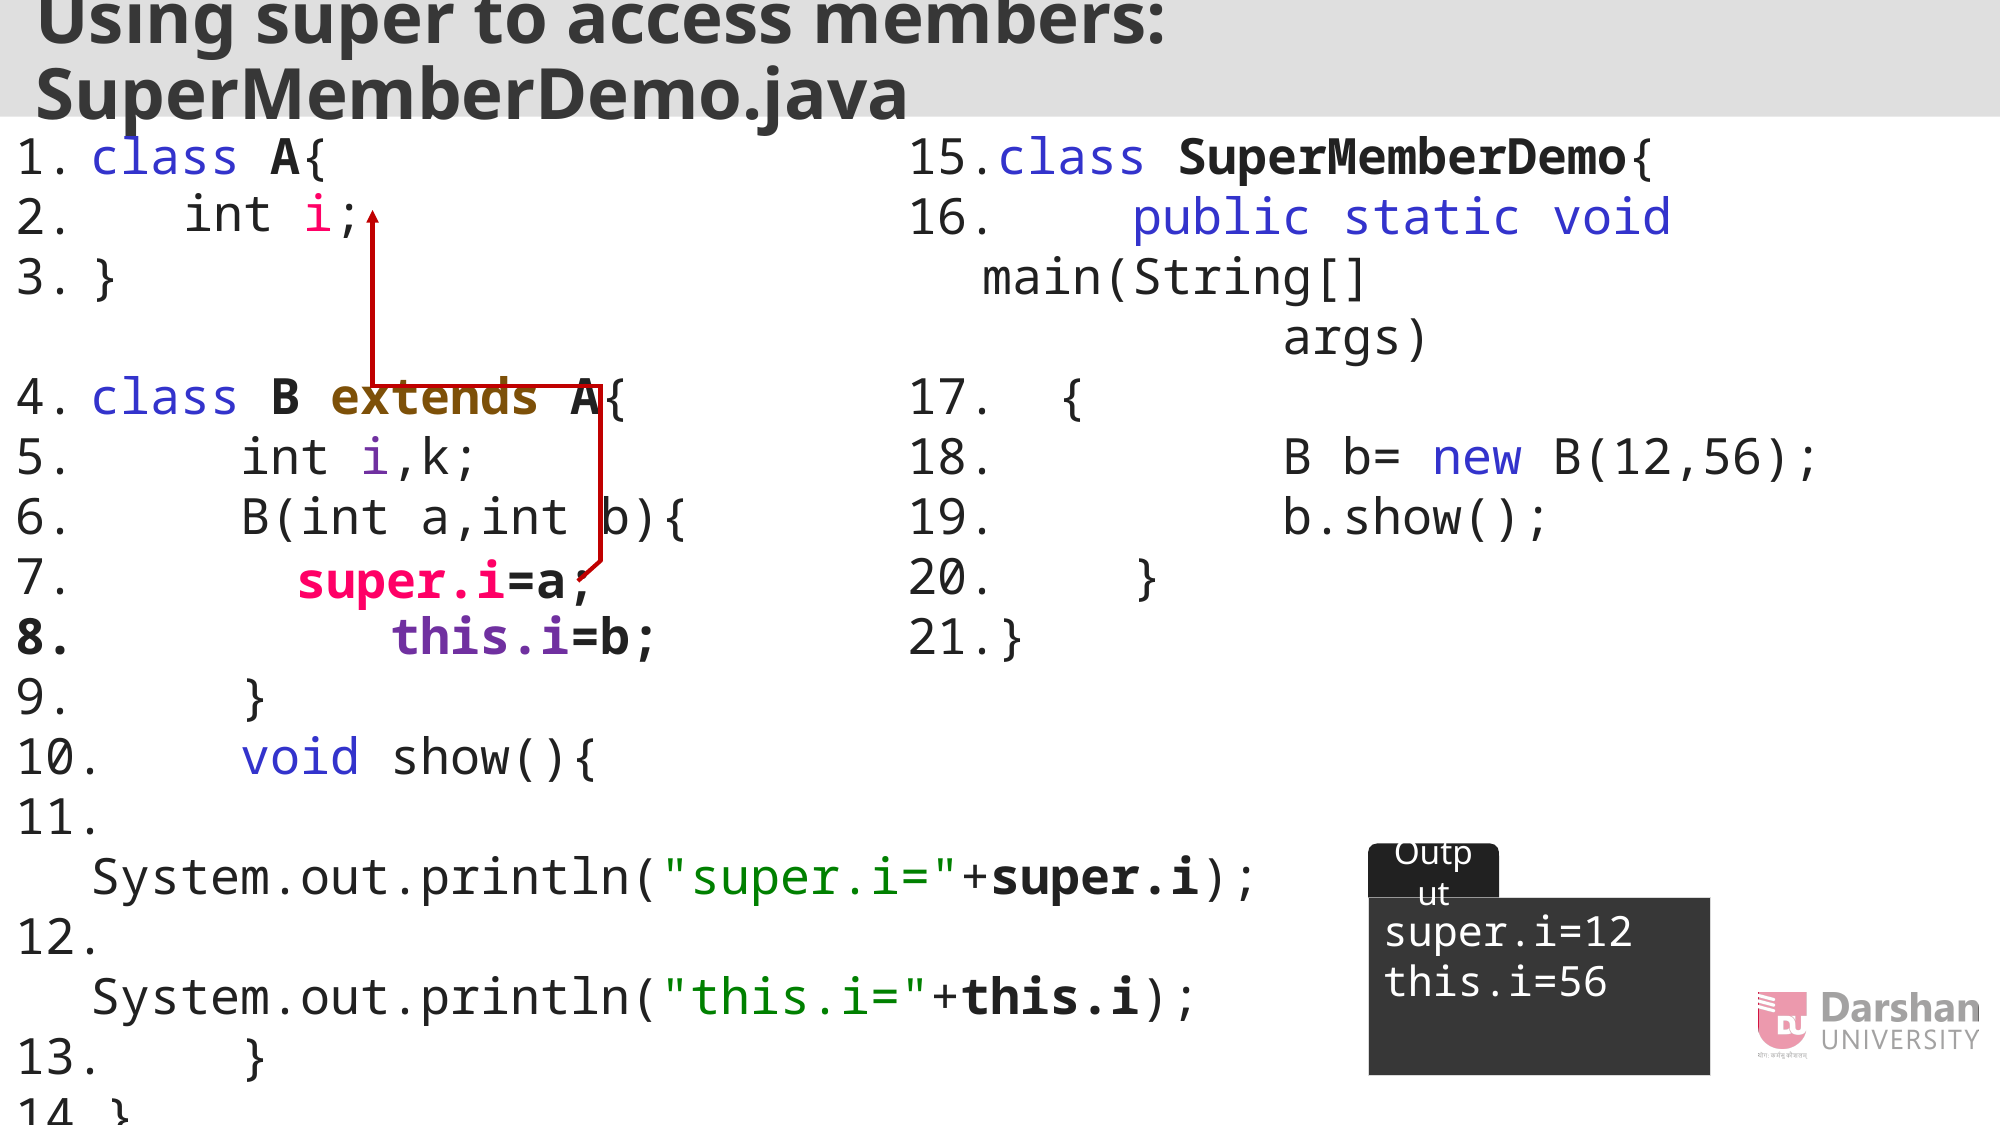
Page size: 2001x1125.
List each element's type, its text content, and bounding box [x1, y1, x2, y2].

text_box super.i=a; [281, 541, 611, 617]
text_box inside class A:i=10 j=20 inside class B:k=300 100+200+300=600 inside class C:k=4000 1000+2000+3000+4000=10000 [1758, 992, 1979, 1059]
text_box Output [1367, 842, 1501, 899]
text_box class A{ } class B extends A{ int i,k; B(int a,int b){ this.i=b; } void show(){ System.out.println("super.i="+super.i); System.out.println("this.i="+this.i); } } [0, 116, 1283, 1076]
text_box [577, 559, 602, 581]
text_box super.i=12 this.i=56 [1368, 897, 1711, 1076]
title Using super to access members: SuperMemberDemo.java [0, 0, 2000, 116]
text_box int i; [168, 174, 379, 249]
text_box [310, 271, 663, 500]
text_box class SuperMemberDemo{ public static void main(String[] args) { B b= new B(12,56); b.show(); } } [892, 116, 2000, 562]
